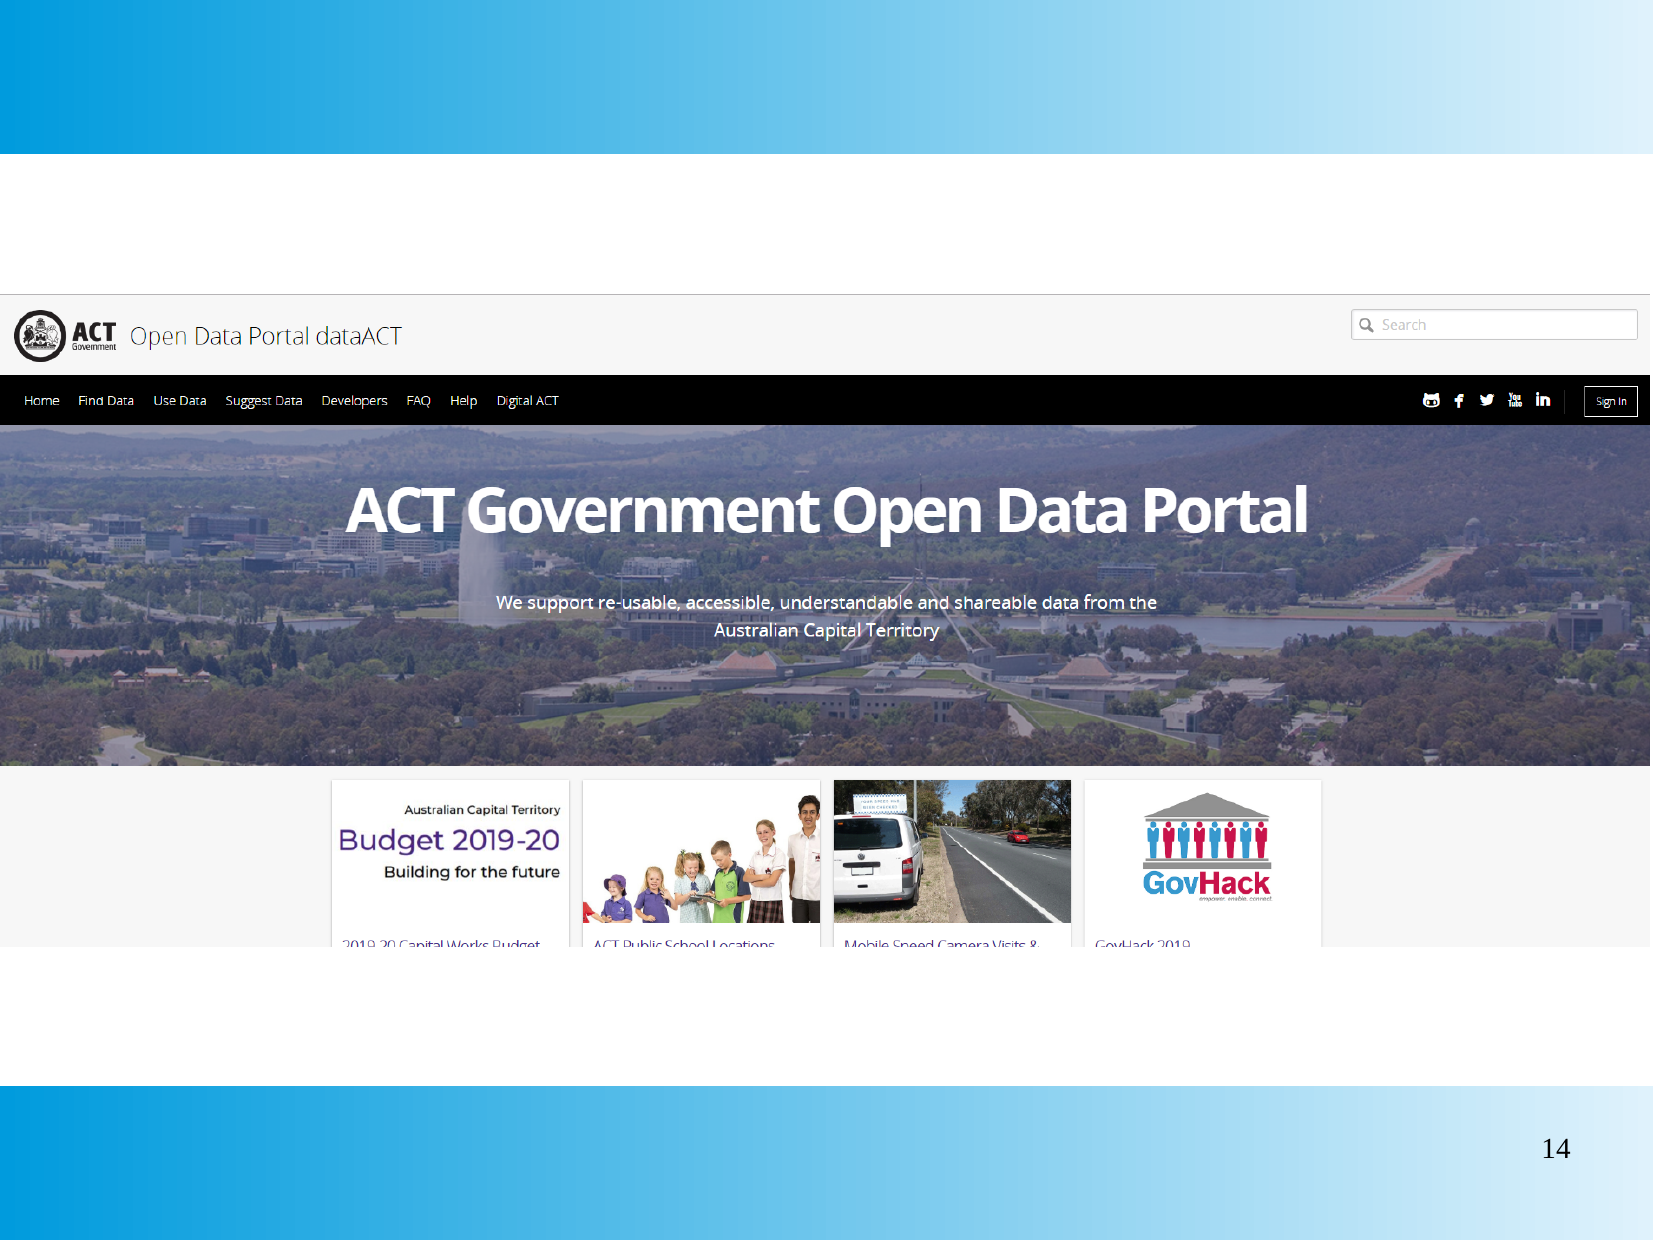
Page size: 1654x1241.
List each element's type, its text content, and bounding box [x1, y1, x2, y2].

picture [0, 291, 1651, 947]
text_box ‹#› [1185, 1129, 1571, 1216]
